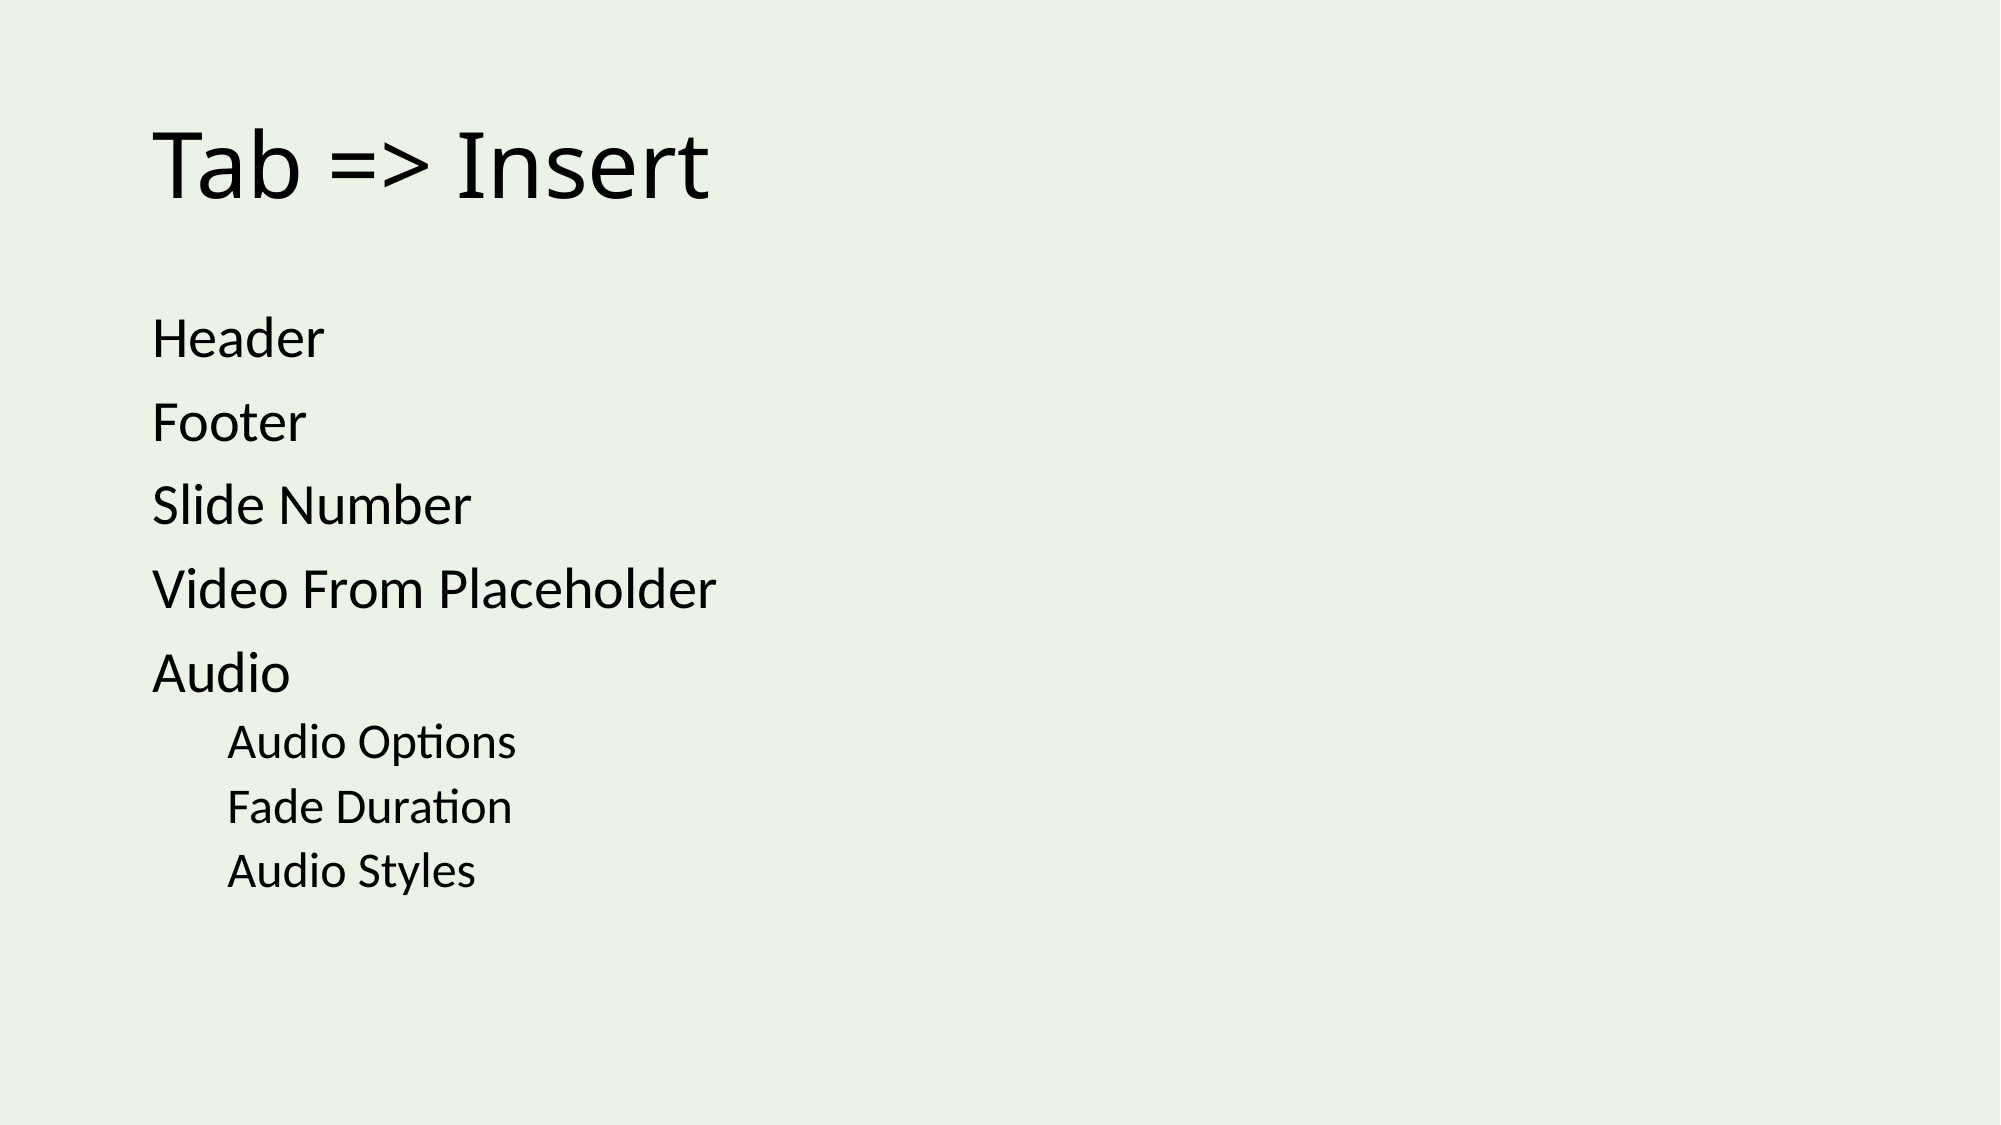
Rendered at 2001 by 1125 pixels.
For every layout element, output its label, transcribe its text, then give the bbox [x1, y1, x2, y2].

list Header Footer Slide Number Video From Placeholder Audio Audio Options Fade Duration Audio Styles [137, 299, 988, 1014]
title Tab => Insert [137, 59, 1863, 278]
